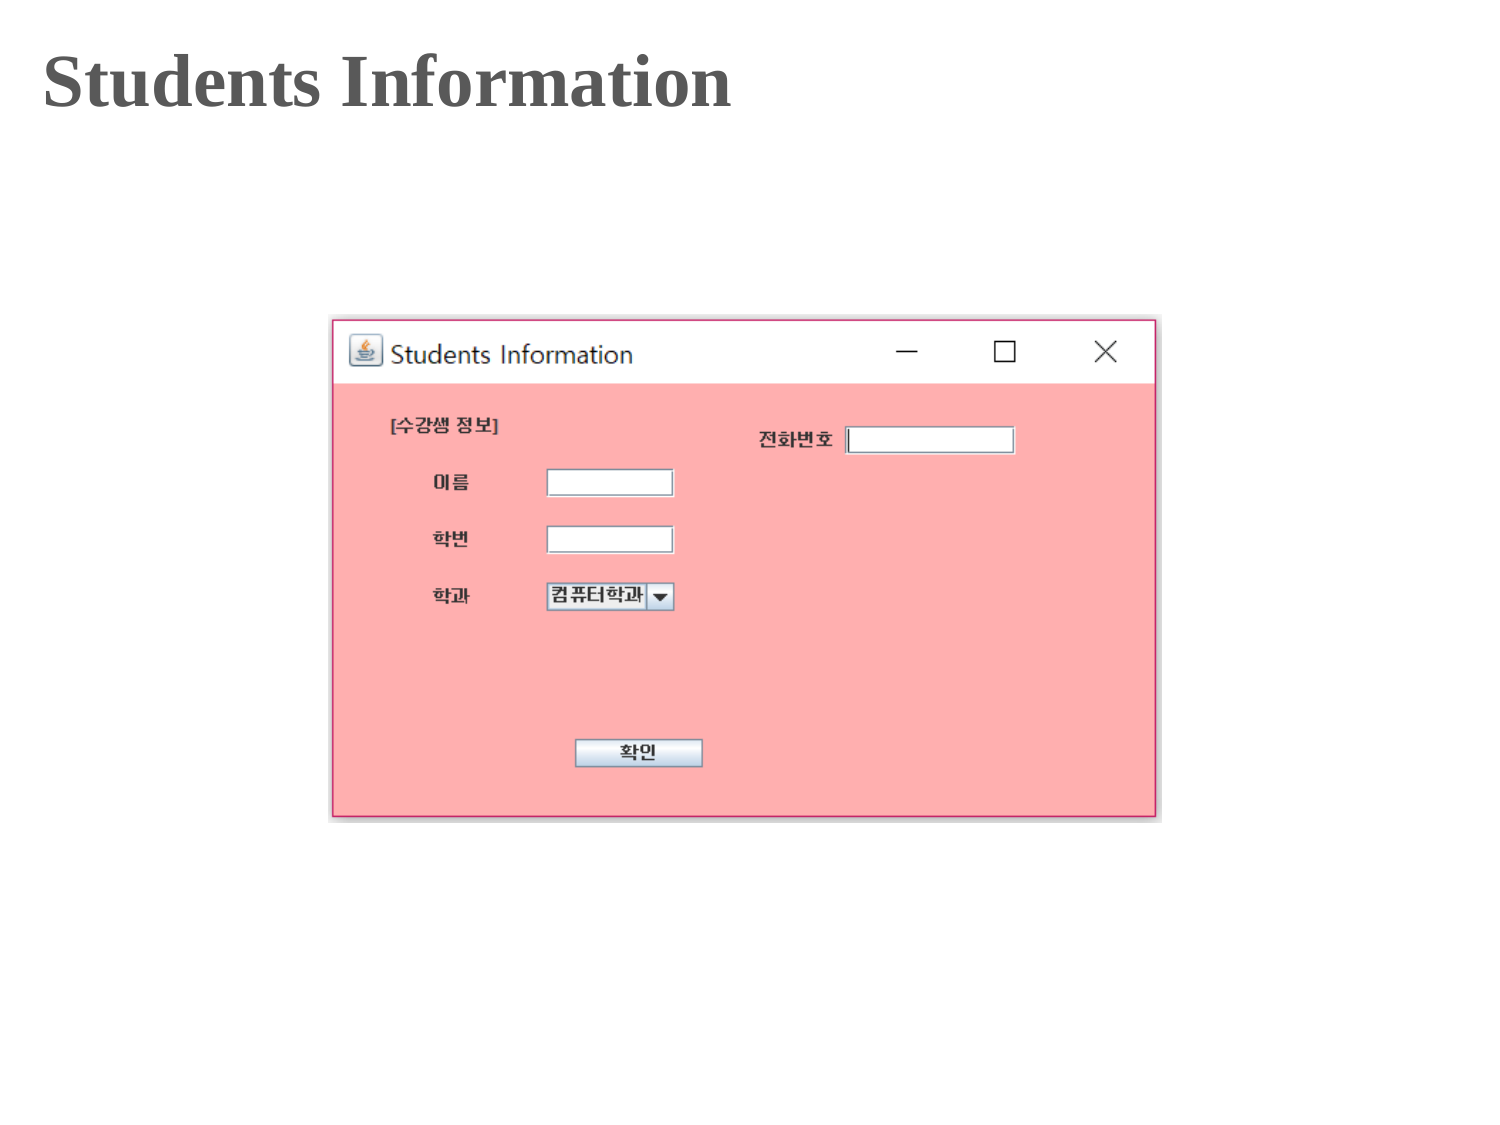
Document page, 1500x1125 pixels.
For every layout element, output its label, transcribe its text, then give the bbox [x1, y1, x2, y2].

picture [328, 314, 1162, 823]
text_box Students Information [28, 23, 748, 129]
